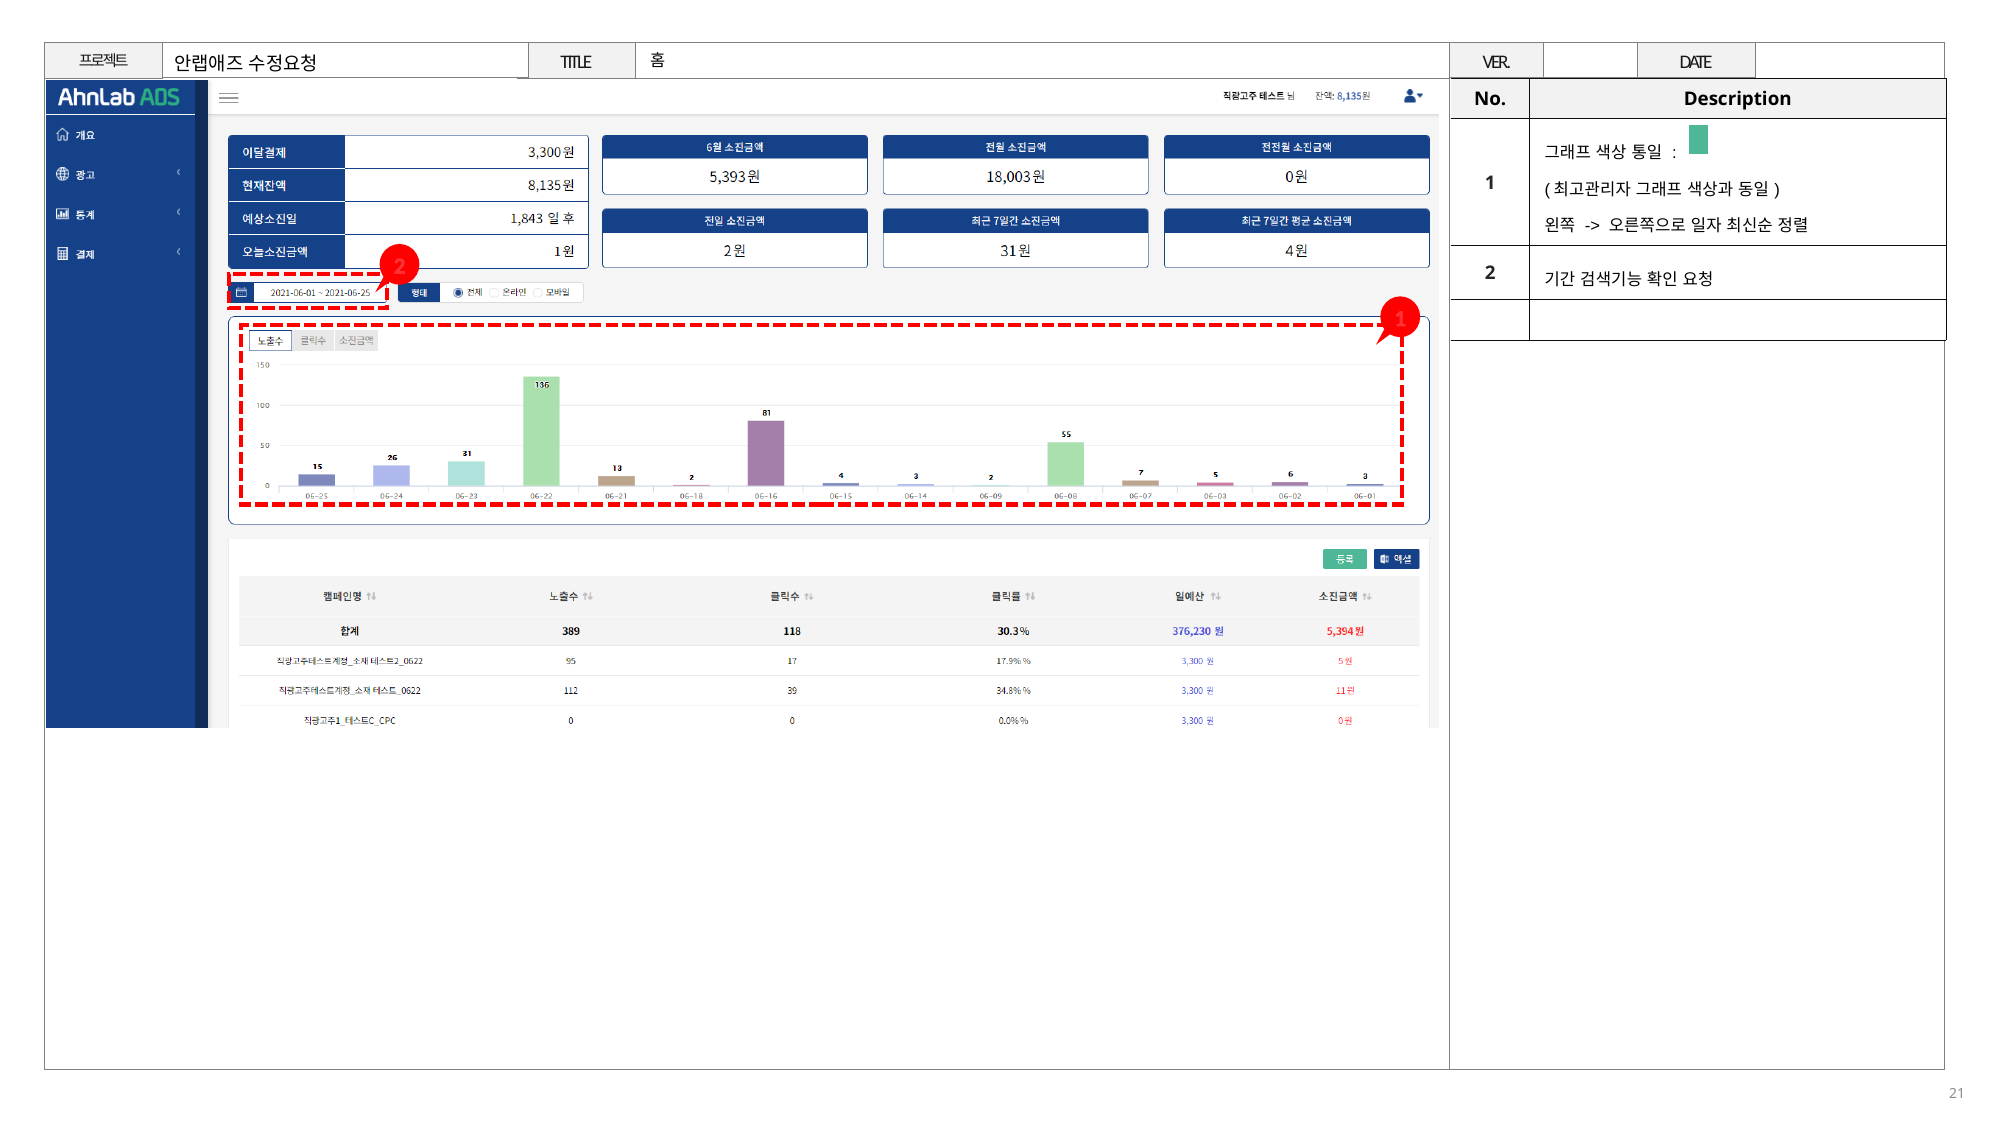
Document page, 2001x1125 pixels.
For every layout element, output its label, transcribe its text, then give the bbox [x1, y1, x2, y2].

picture [46, 80, 1439, 728]
table_cell [1451, 300, 1529, 340]
table_header Description [1530, 79, 1946, 118]
table_cell 그래프 색상 통일 : (최고관리자 그래프 색상과 동일) 왼쪽 -> 오른쪽으로 일자 최신순 정렬 [1530, 119, 1946, 245]
table_cell 1 [1451, 119, 1529, 245]
table_cell 기간 검색기능 확인 요청 [1530, 246, 1946, 299]
table_cell 2 [1451, 246, 1529, 299]
table_cell [1530, 300, 1946, 340]
picture [1688, 125, 1708, 154]
slide_number 21 [1915, 1070, 1999, 1118]
table_header No. [1451, 79, 1529, 118]
text_box 홈 [635, 42, 1364, 78]
